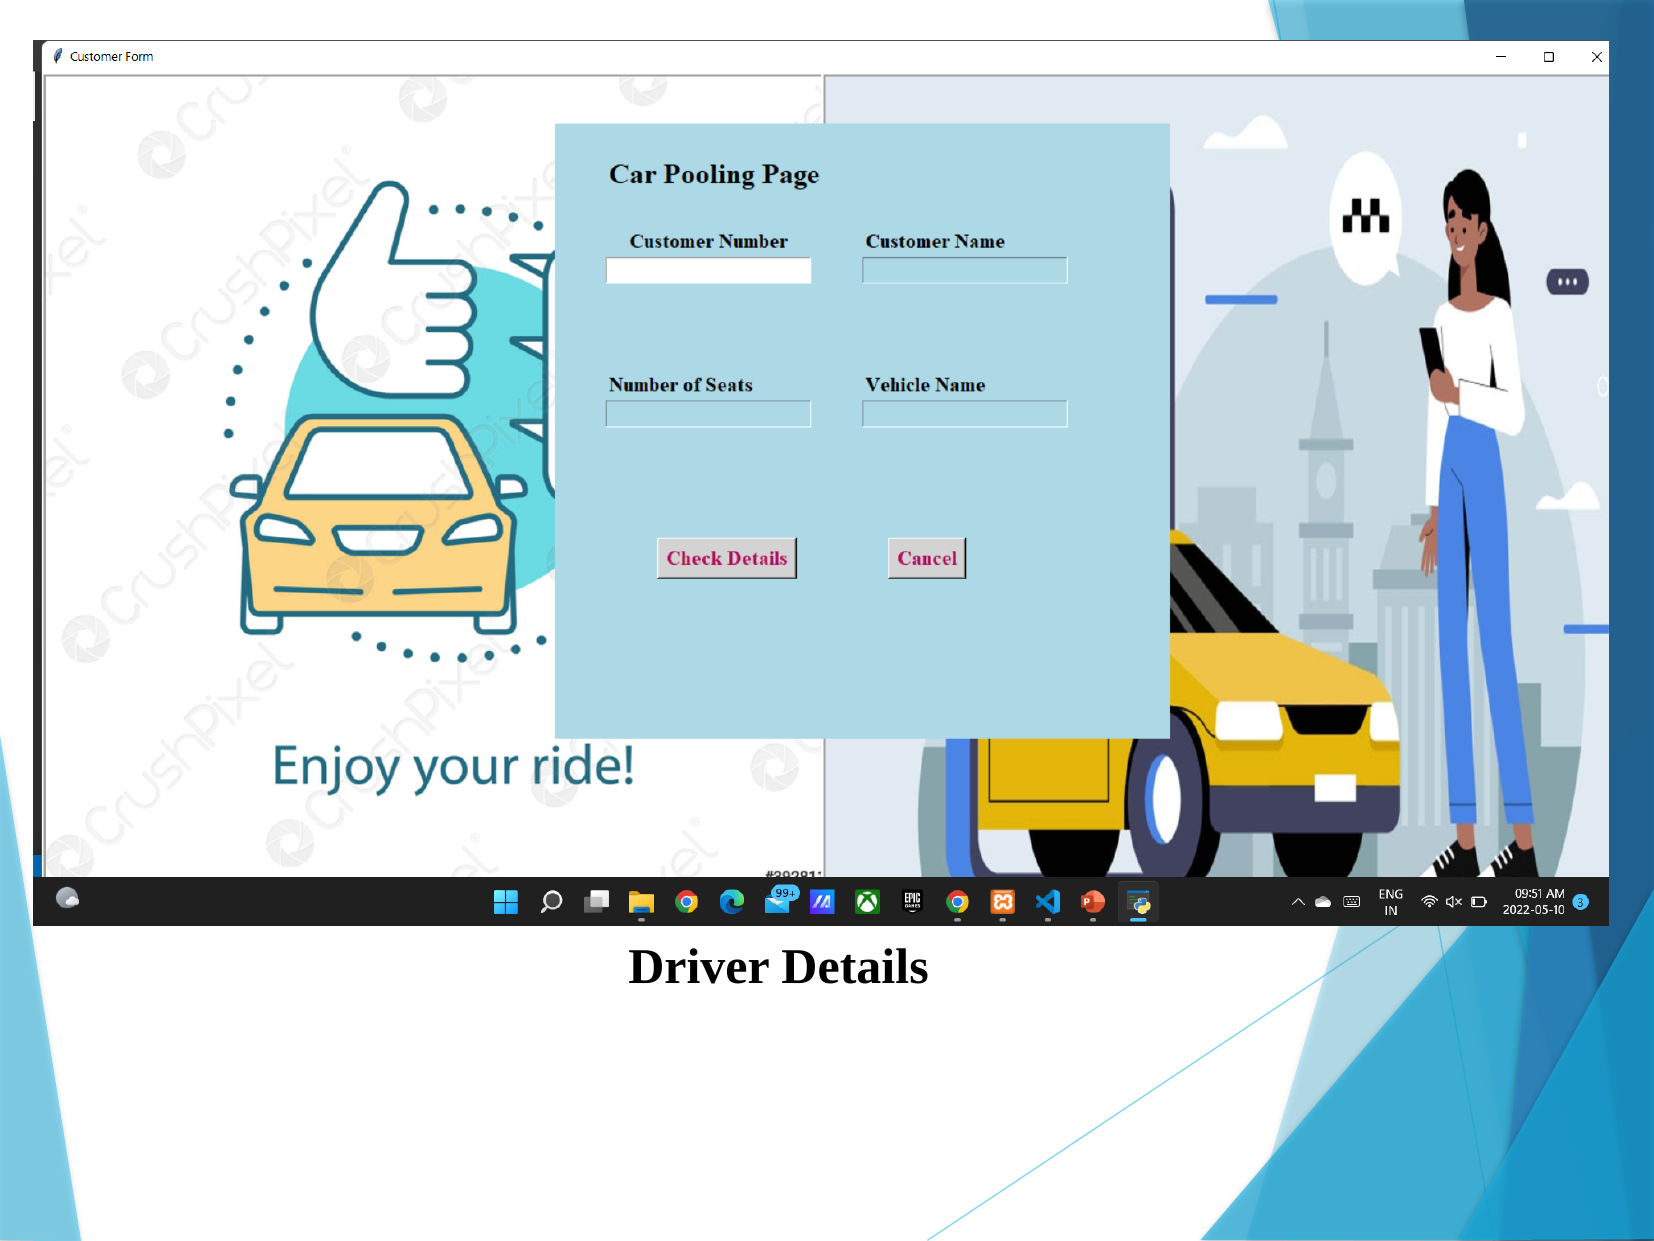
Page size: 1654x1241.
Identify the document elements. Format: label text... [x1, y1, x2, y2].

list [32, 39, 1609, 927]
title Driver Details [613, 925, 1654, 993]
